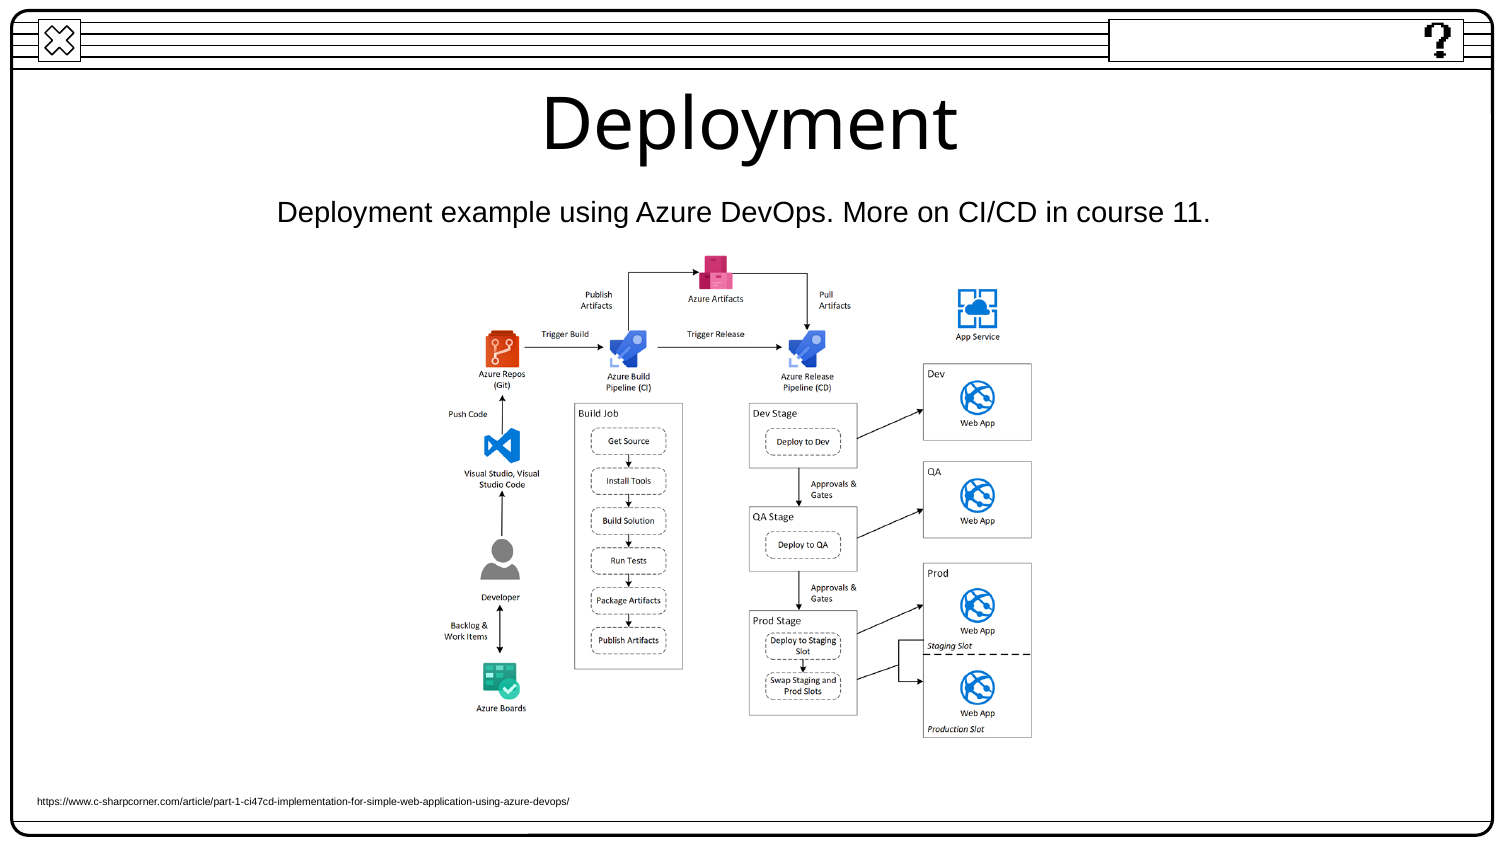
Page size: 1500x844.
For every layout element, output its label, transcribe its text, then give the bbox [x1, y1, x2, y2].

title Deployment [118, 72, 1382, 167]
text_box Deployment example using Azure DevOps. More on CI/CD in course 11. [262, 186, 1238, 236]
picture [439, 255, 1032, 740]
text_box https://www.c-sharpcorner.com/article/part-1-ci47cd-implementation-for-simple-web-application-using-azure-devops/ [22, 788, 773, 816]
